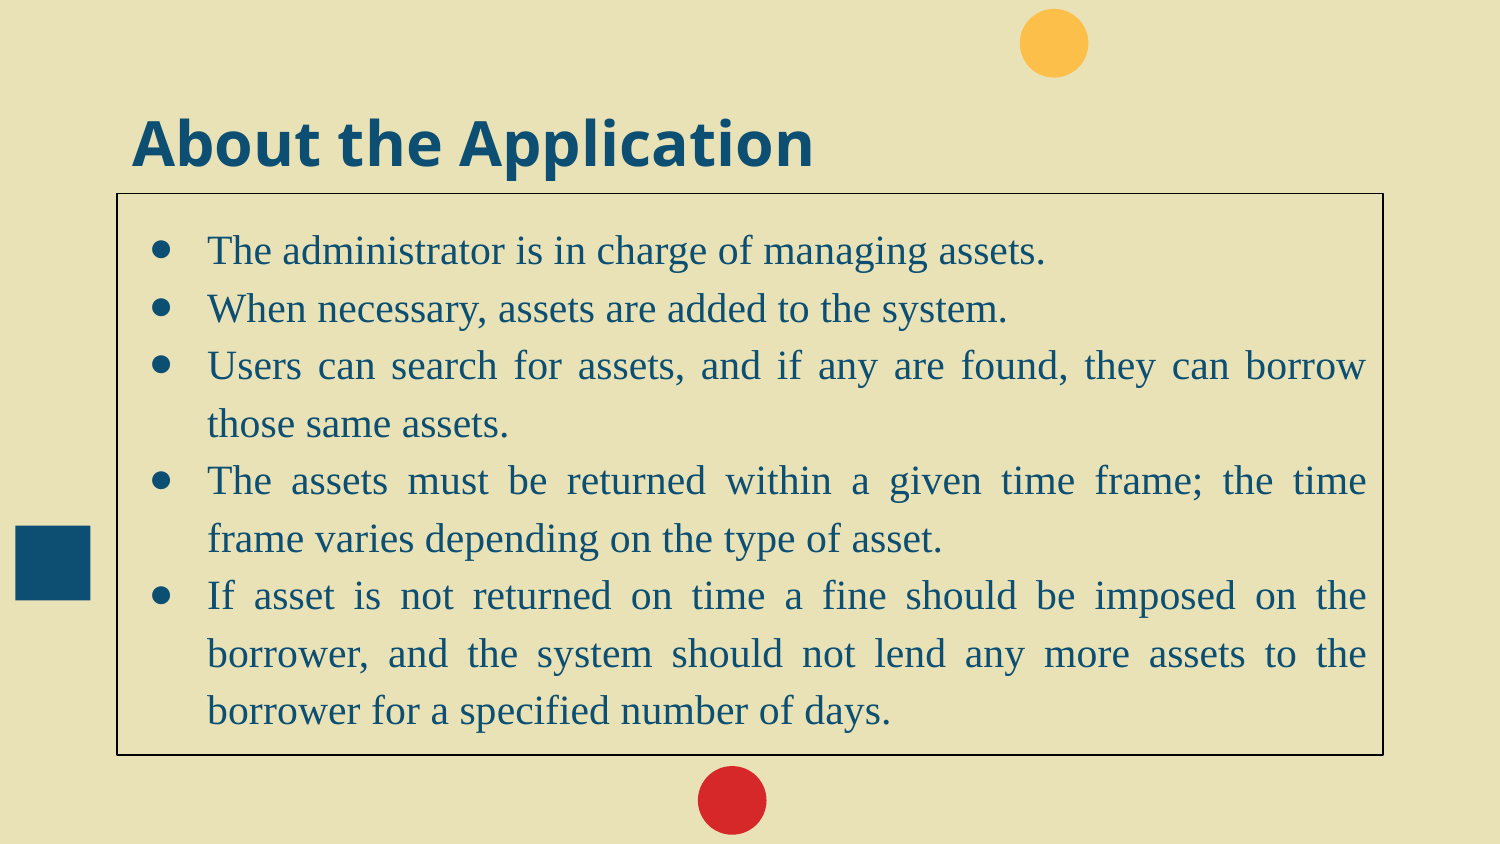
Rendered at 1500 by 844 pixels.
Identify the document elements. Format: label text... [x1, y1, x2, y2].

list The administrator is in charge of managing assets. When necessary, assets are added to the system. Users can search for assets, and if any are found, they can borrow those same assets. The assets must be returned within a given time frame; the time frame varies depending on the type of asset. If asset is not returned on time a fine should be imposed on the borrower, and the system should not lend any more assets to the borrower for a specified number of days. [116, 193, 1383, 756]
title About the Application [116, 88, 1383, 183]
